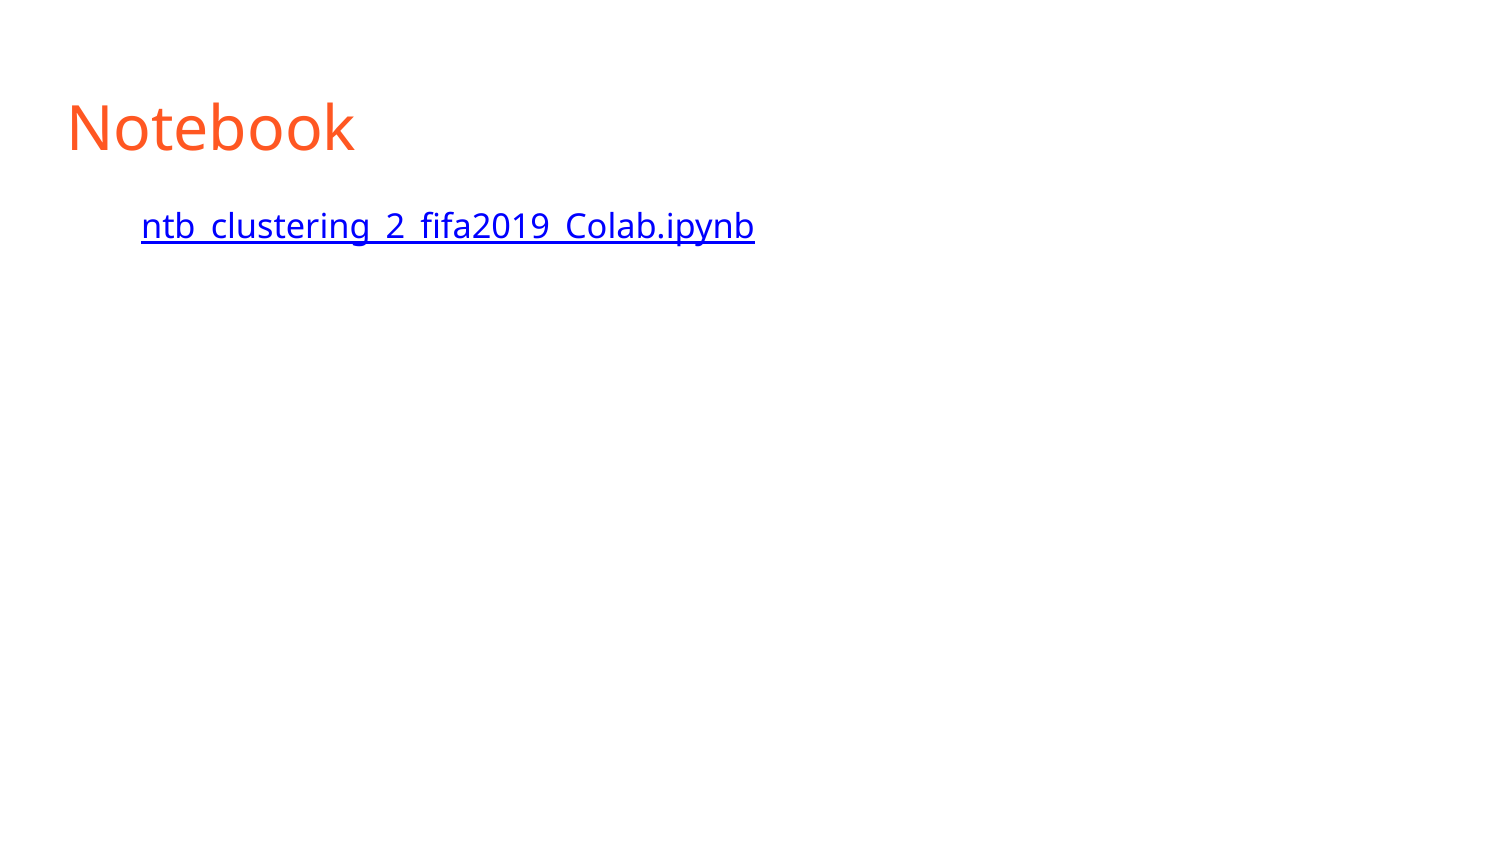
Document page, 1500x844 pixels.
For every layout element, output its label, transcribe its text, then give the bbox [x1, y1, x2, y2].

text_box Notebook [51, 72, 1449, 167]
text_box ntb_clustering_2_fifa2019_Colab.ipynb [51, 189, 1449, 750]
